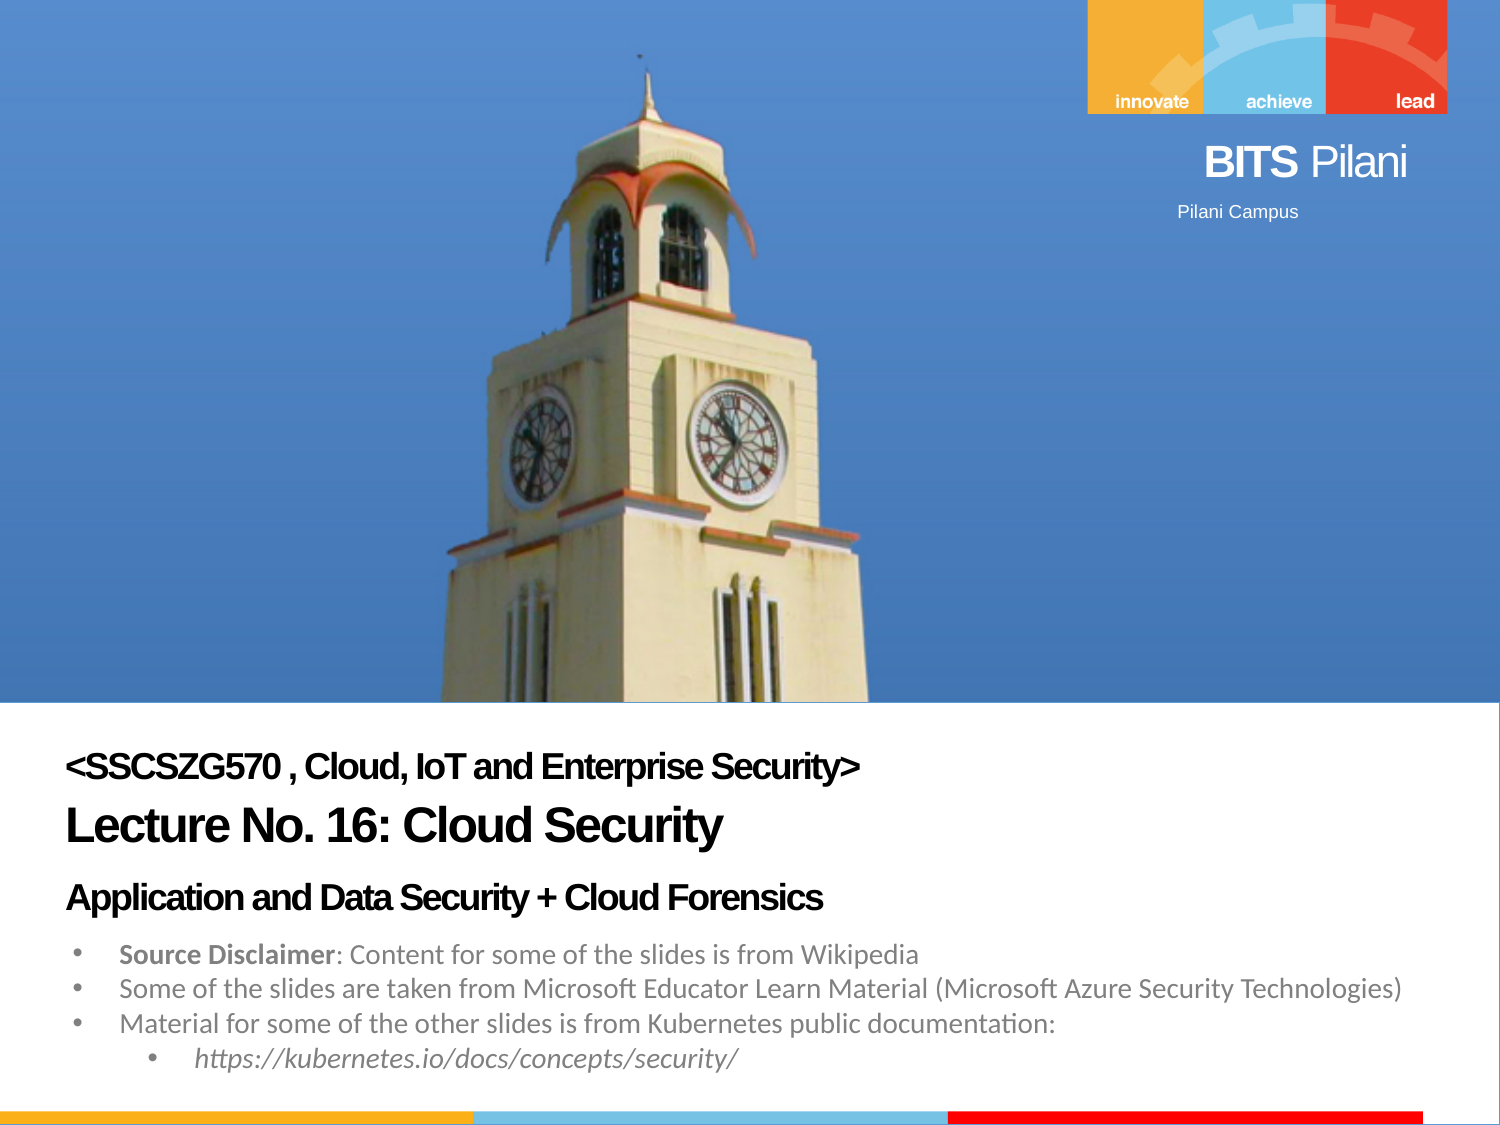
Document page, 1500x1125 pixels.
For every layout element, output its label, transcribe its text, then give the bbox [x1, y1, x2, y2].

picture [0, 0, 1500, 702]
text_box Source Disclaimer: Content for some of the slides is from Wikipedia Some of the slides are taken from Microsoft Educator Learn Material (Microsoft Azure Security Technologies) Material for some of the other slides is from Kubernetes public documentation: https://kubernetes.io/docs/concepts/security/ [57, 927, 1419, 1083]
list <SSCSZG570 , Cloud, IoT and Enterprise Security> Lecture No. 16: Cloud Security Application and Data Security + Cloud Forensics [50, 713, 1438, 977]
